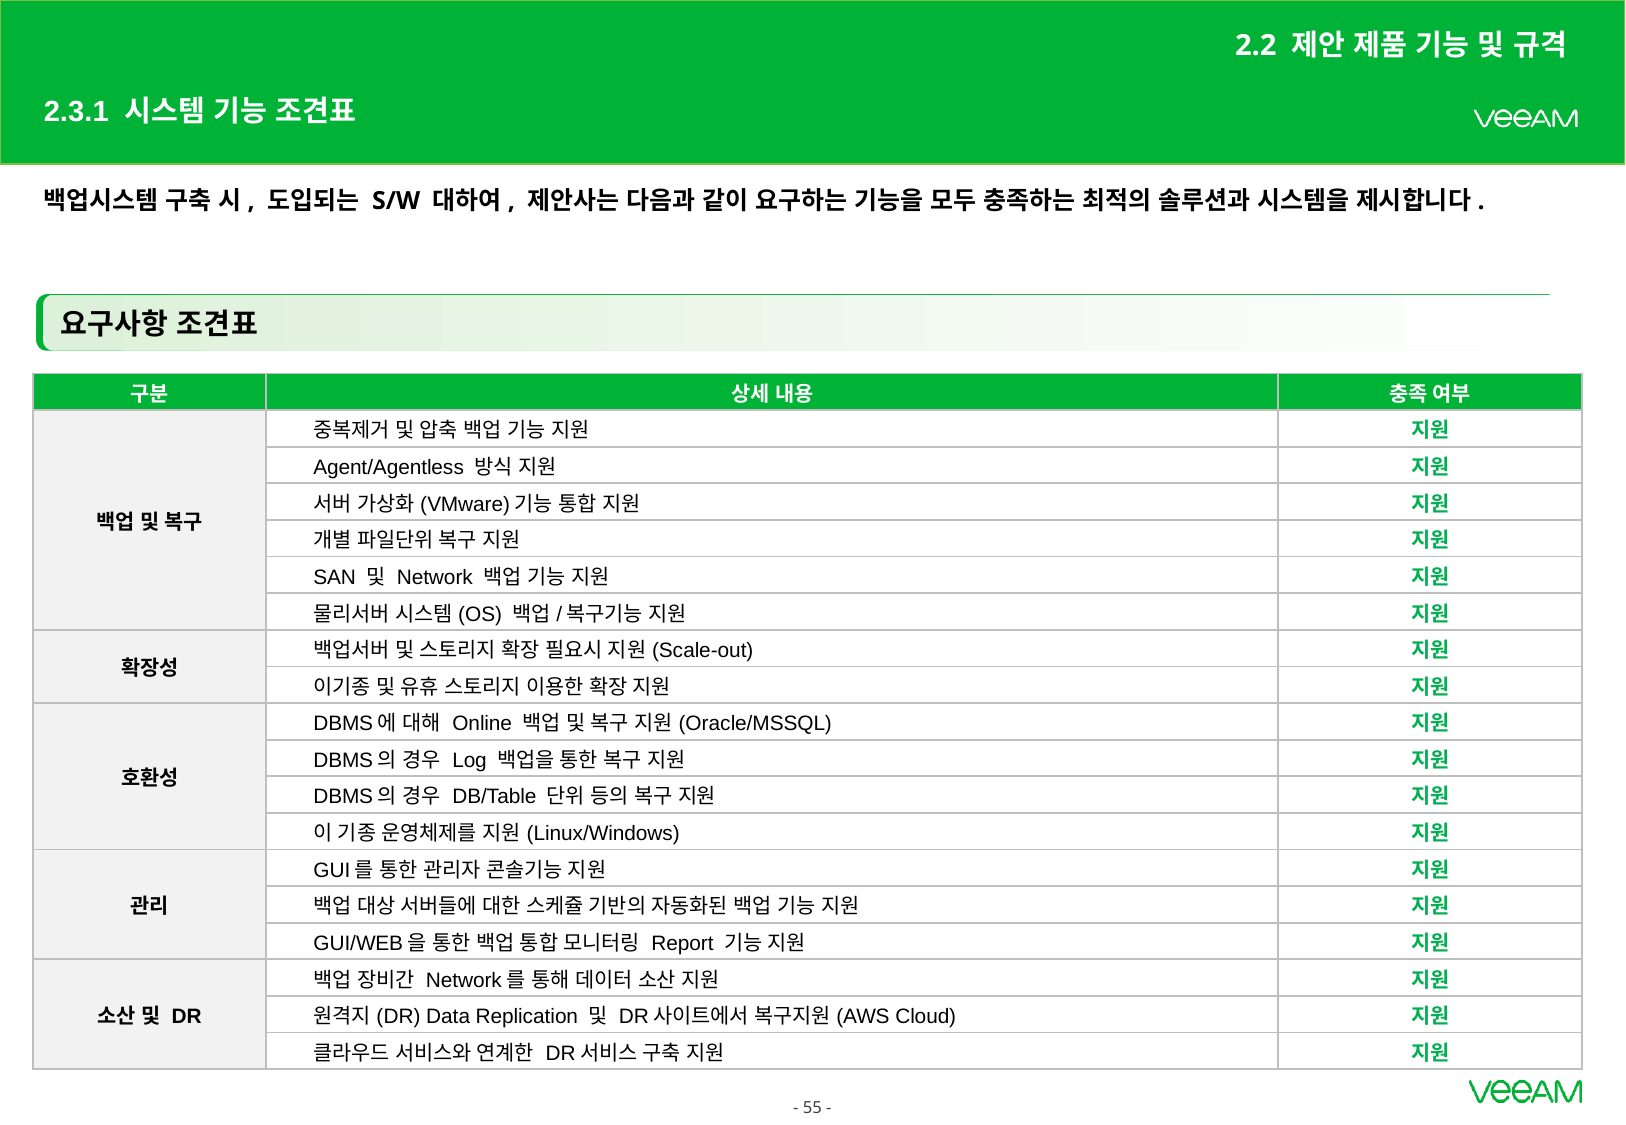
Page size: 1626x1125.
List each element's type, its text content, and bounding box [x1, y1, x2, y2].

table_cell 지원 [1279, 924, 1581, 958]
table_cell 지원 [1279, 448, 1581, 482]
table_cell 지원 [1279, 631, 1581, 666]
table_cell 이 기종 운영체제를 지원(Linux/Windows) [267, 814, 1277, 849]
table_cell 백업 및 복구 [34, 411, 265, 629]
table_cell 백업 대상 서버들에 대한 스케쥴 기반의 자동화된 백업 기능 지원 [267, 887, 1277, 922]
table_cell 이기종 및 유휴 스토리지 이용한 확장 지원 [267, 667, 1277, 702]
table_cell 지원 [1279, 557, 1581, 592]
table_cell DBMS의 경우 Log 백업을 통한 복구 지원 [267, 741, 1277, 775]
table_cell DBMS에 대해 Online 백업 및 복구 지원(Oracle/MSSQL) [267, 704, 1277, 739]
table_cell SAN 및 Network 백업 기능 지원 [267, 557, 1277, 592]
table_header 상세 내용 [267, 374, 1277, 409]
table_header 구분 [34, 374, 265, 409]
table_cell 확장성 [34, 631, 265, 702]
table_cell 백업 장비간 Network를 통해 데이터 소산 지원 [267, 960, 1277, 995]
table_cell GUI를 통한 관리자 콘솔기능 지원 [267, 850, 1277, 885]
table_cell 호환성 [34, 704, 265, 849]
table_cell 지원 [1279, 521, 1581, 556]
table_cell 지원 [1279, 704, 1581, 739]
table_cell 서버 가상화(VMware)기능 통합 지원 [267, 484, 1277, 519]
list 2.2 제안 제품 기능 및 규격 [862, 16, 1582, 76]
table_cell 개별 파일단위 복구 지원 [267, 521, 1277, 556]
table_cell 물리서버 시스템(OS) 백업/복구기능 지원 [267, 594, 1277, 629]
text_box 요구사항 조견표 [43, 294, 1564, 351]
table_cell 지원 [1279, 741, 1581, 775]
table_cell Agent/Agentless 방식 지원 [267, 448, 1277, 482]
table_cell 지원 [1279, 411, 1581, 446]
table_cell 지원 [1279, 667, 1581, 702]
title 2.3.1 시스템 기능 조견표 [28, 88, 989, 136]
table_cell 클라우드 서비스와 연계한 DR서비스 구축 지원 [267, 1033, 1277, 1068]
table_cell 소산 및 DR [34, 960, 265, 1068]
table_cell 원격지(DR) Data Replication 및 DR사이트에서 복구지원(AWS Cloud) [267, 997, 1277, 1032]
table_cell 지원 [1279, 594, 1581, 629]
table_cell 지원 [1279, 960, 1581, 995]
table_cell GUI/WEB을 통한 백업 통합 모니터링 Report 기능 지원 [267, 924, 1277, 958]
table_cell 지원 [1279, 814, 1581, 849]
table_cell 지원 [1279, 1033, 1581, 1068]
table_cell 백업서버 및 스토리지 확장 필요시 지원(Scale-out) [267, 631, 1277, 666]
picture [1465, 100, 1586, 136]
table_cell 지원 [1279, 997, 1581, 1032]
table_cell 지원 [1279, 850, 1581, 885]
picture [1465, 1074, 1586, 1110]
table_cell 지원 [1279, 777, 1581, 812]
table_cell 중복제거 및 압축 백업 기능 지원 [267, 411, 1277, 446]
list 백업시스템 구축 시, 도입되는 S/W 대하여, 제안사는 다음과 같이 요구하는 기능을 모두 충족하는 최적의 솔루션과 시스템을 제시합니다. [28, 177, 1582, 355]
table_cell DBMS의 경우 DB/Table 단위 등의 복구 지원 [267, 777, 1277, 812]
table_cell 지원 [1279, 484, 1581, 519]
table_header 충족 여부 [1279, 374, 1581, 409]
table_cell 지원 [1279, 887, 1581, 922]
table_cell 관리 [34, 850, 265, 958]
